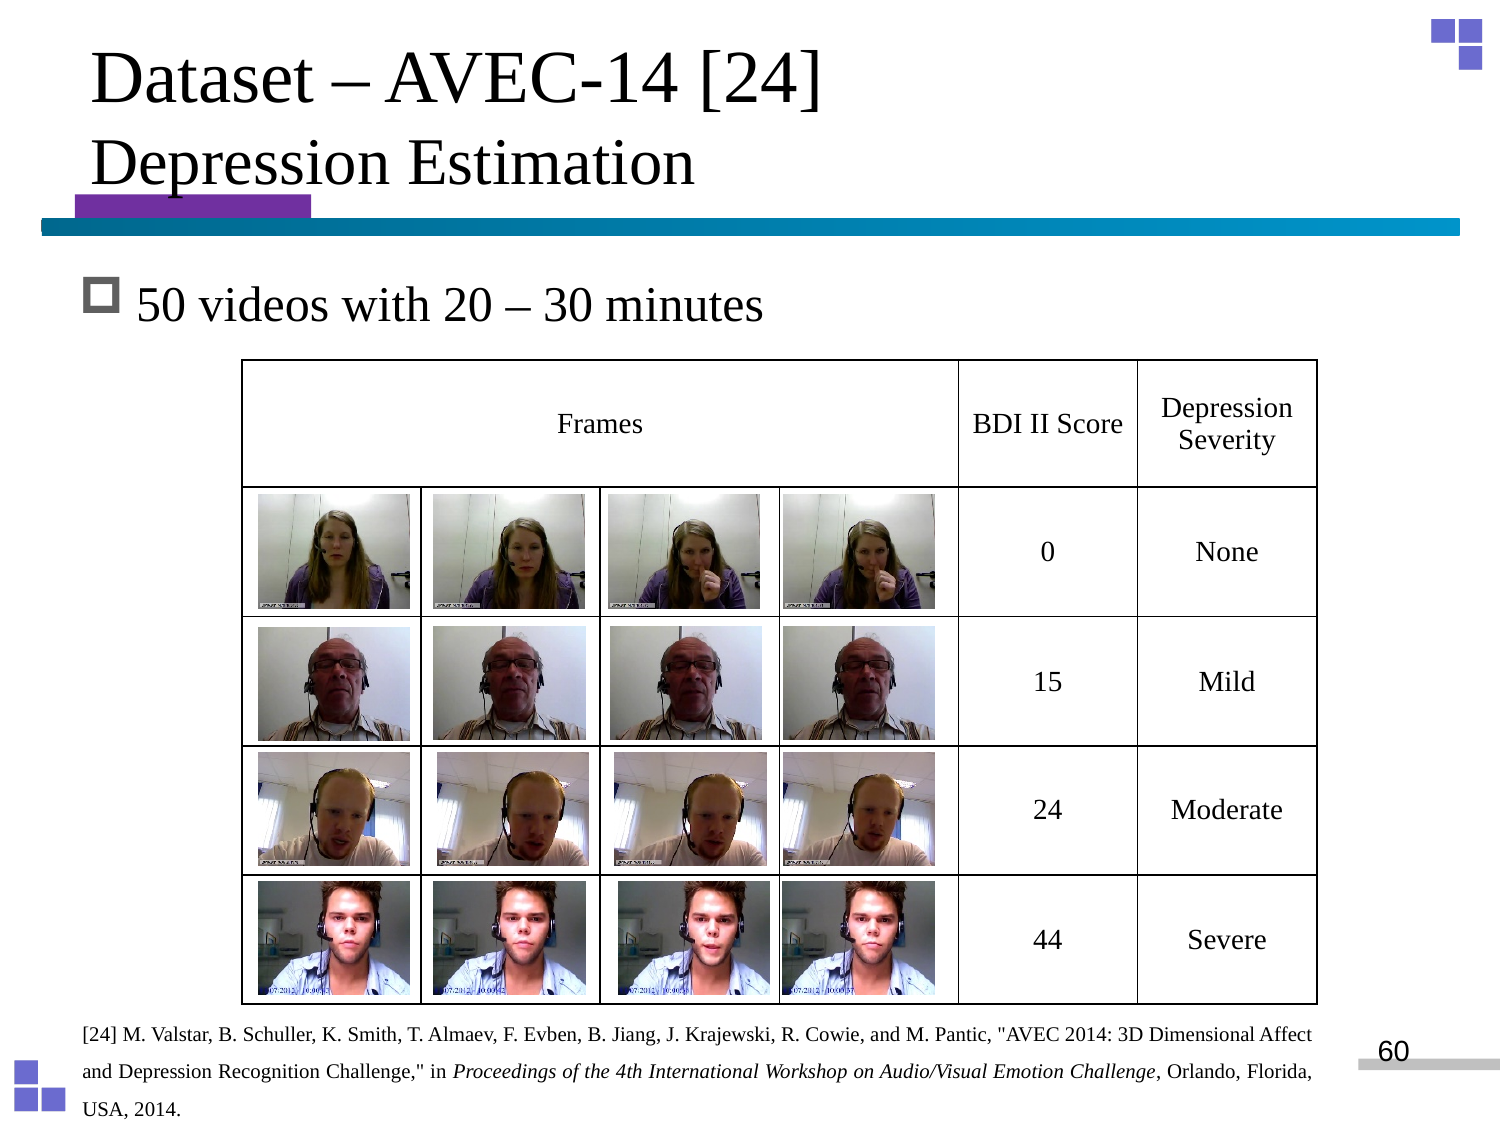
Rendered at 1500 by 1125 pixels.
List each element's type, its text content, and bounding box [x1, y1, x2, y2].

table_cell [422, 488, 599, 616]
table_cell Moderate [1138, 747, 1316, 874]
table_cell [601, 617, 779, 745]
table_cell [243, 488, 420, 616]
table_cell [422, 617, 599, 745]
picture [258, 627, 410, 741]
table_cell 0 [959, 488, 1137, 616]
table_cell [601, 876, 779, 1000]
picture [783, 752, 935, 866]
picture [258, 881, 410, 995]
table_cell [780, 747, 958, 874]
picture [433, 494, 585, 609]
picture [783, 626, 935, 741]
picture [618, 881, 770, 995]
picture [610, 626, 762, 741]
table_cell [780, 617, 958, 745]
table_cell None [1138, 488, 1316, 616]
table_header Depression Severity [1138, 361, 1316, 486]
table_cell [601, 488, 779, 616]
table_cell Mild [1138, 617, 1316, 745]
table_cell [422, 876, 599, 1000]
picture [614, 752, 767, 866]
table_cell [780, 488, 958, 616]
table_header Frames [243, 361, 958, 486]
picture [782, 881, 935, 995]
picture [783, 494, 935, 609]
table_cell [243, 747, 420, 874]
table_cell 24 [959, 747, 1137, 874]
table_cell [243, 617, 420, 745]
picture [258, 494, 410, 609]
table_cell 44 [959, 876, 1137, 1000]
table_cell 15 [959, 617, 1137, 745]
table_cell [601, 747, 779, 874]
table_cell [243, 876, 420, 1000]
table_cell Severe [1138, 876, 1316, 1000]
picture [433, 626, 586, 741]
picture [437, 752, 589, 866]
list 50 videos with 20 – 30 minutes [64, 263, 1415, 1071]
title Dataset – AVEC-14 [24] Depression Estimation [75, 19, 1425, 207]
table_cell [780, 876, 958, 1000]
picture [258, 752, 410, 866]
picture [608, 494, 760, 609]
picture [433, 881, 586, 995]
table_cell [422, 747, 599, 874]
slide_number 60 [1074, 1024, 1425, 1103]
text_box [24] M. Valstar, B. Schuller, K. Smith, T. Almaev, F. Evben, B. Jiang, J. Krajewski, R. Cowie, and M. Pantic, "AVEC 2014: 3D Dimensional Affect and Depression Recognition Challenge," in Proceedings of the 4th International Workshop on Audio/Visual Emotion Challenge, Orlando, Florida, USA, 2014. [67, 1000, 1328, 1125]
table_header BDI II Score [959, 361, 1137, 486]
